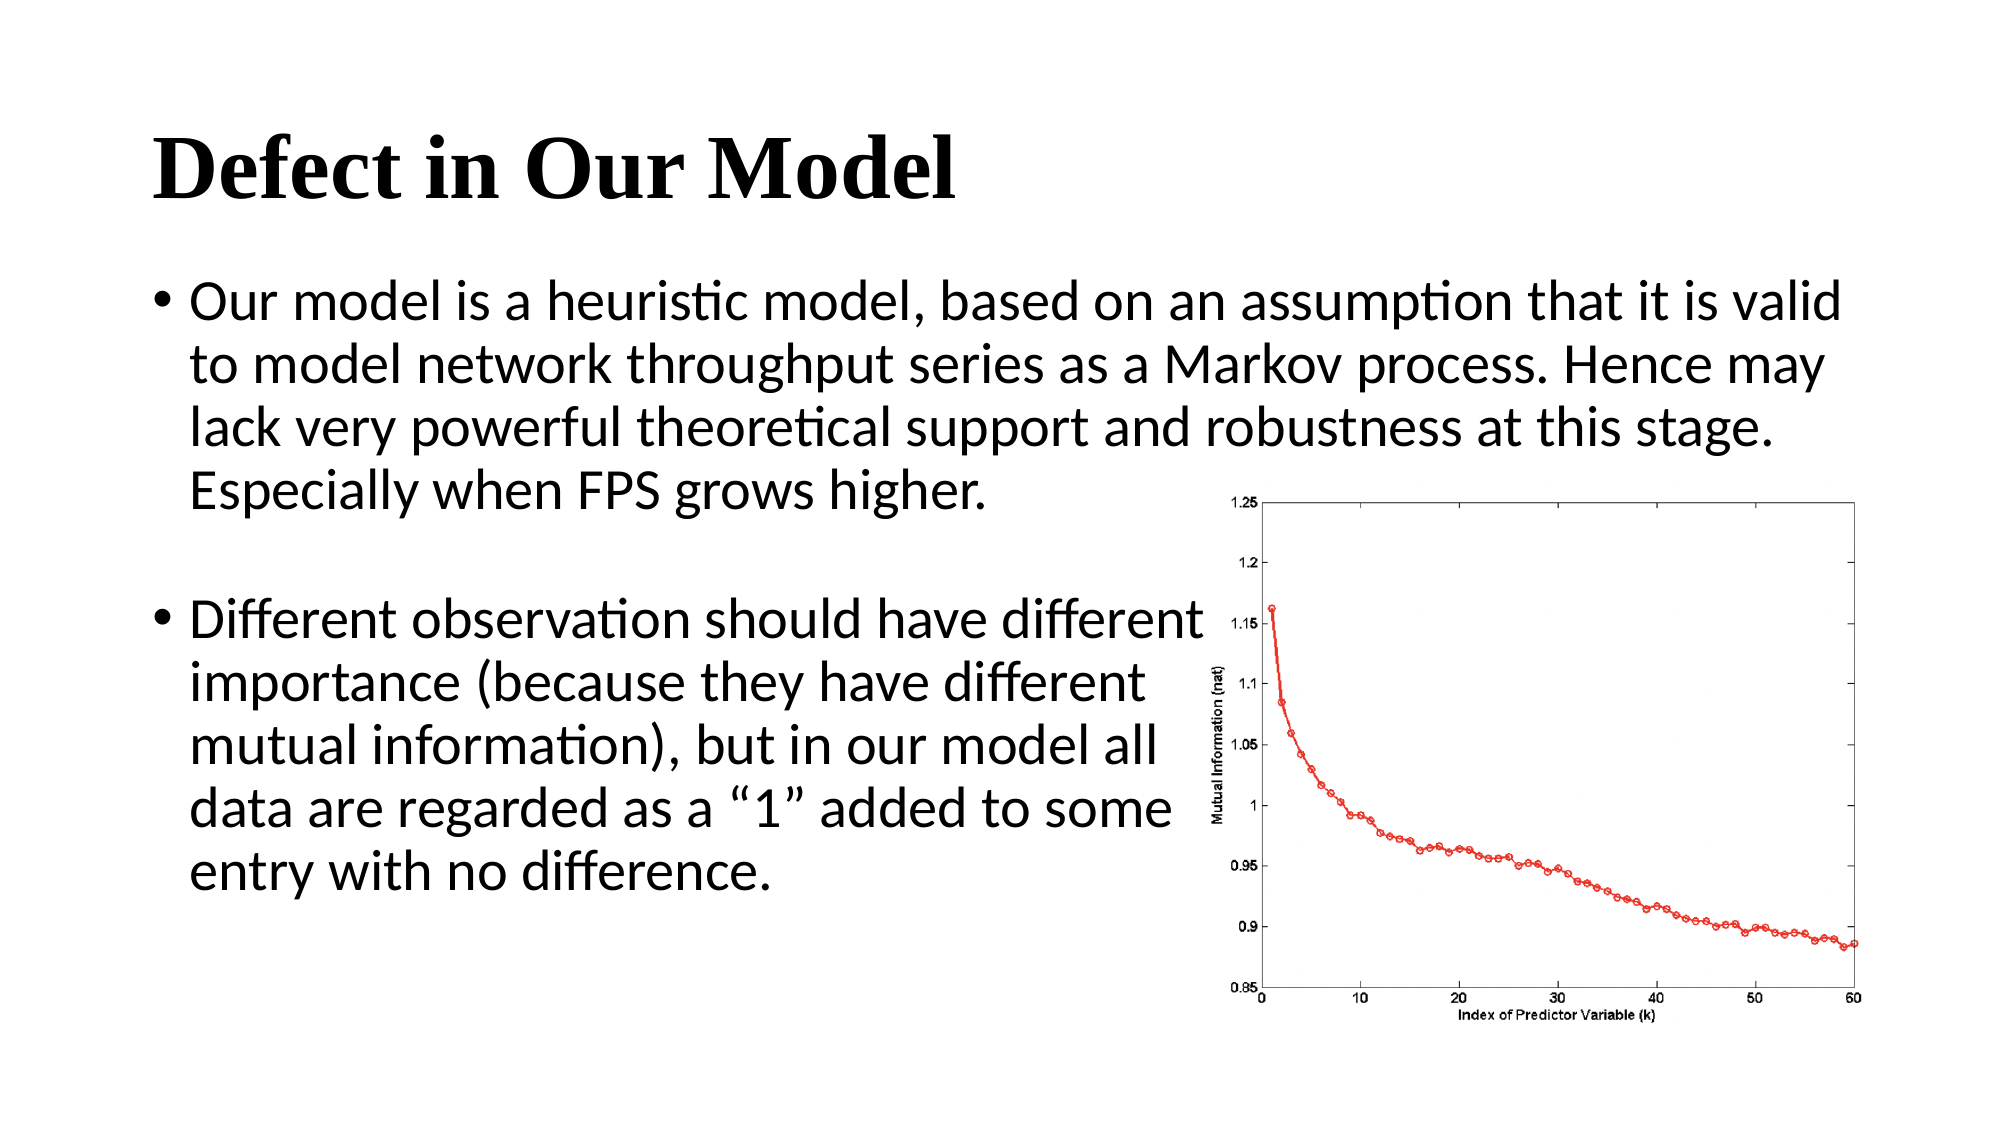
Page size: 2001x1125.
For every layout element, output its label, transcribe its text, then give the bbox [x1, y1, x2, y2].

text_box Our model is a heuristic model, based on an assumption that it is valid to model network throughput series as a Markov process. Hence may lack very powerful theoretical support and robustness at this stage. Especially when FPS grows higher. [137, 262, 1870, 581]
text_box Different observation should have different importance (because they have different mutual information), but in our model all data are regarded as a “1” added to some entry with no difference. [137, 581, 1196, 926]
picture [1196, 480, 1870, 1034]
title Defect in Our Model [137, 59, 1863, 262]
